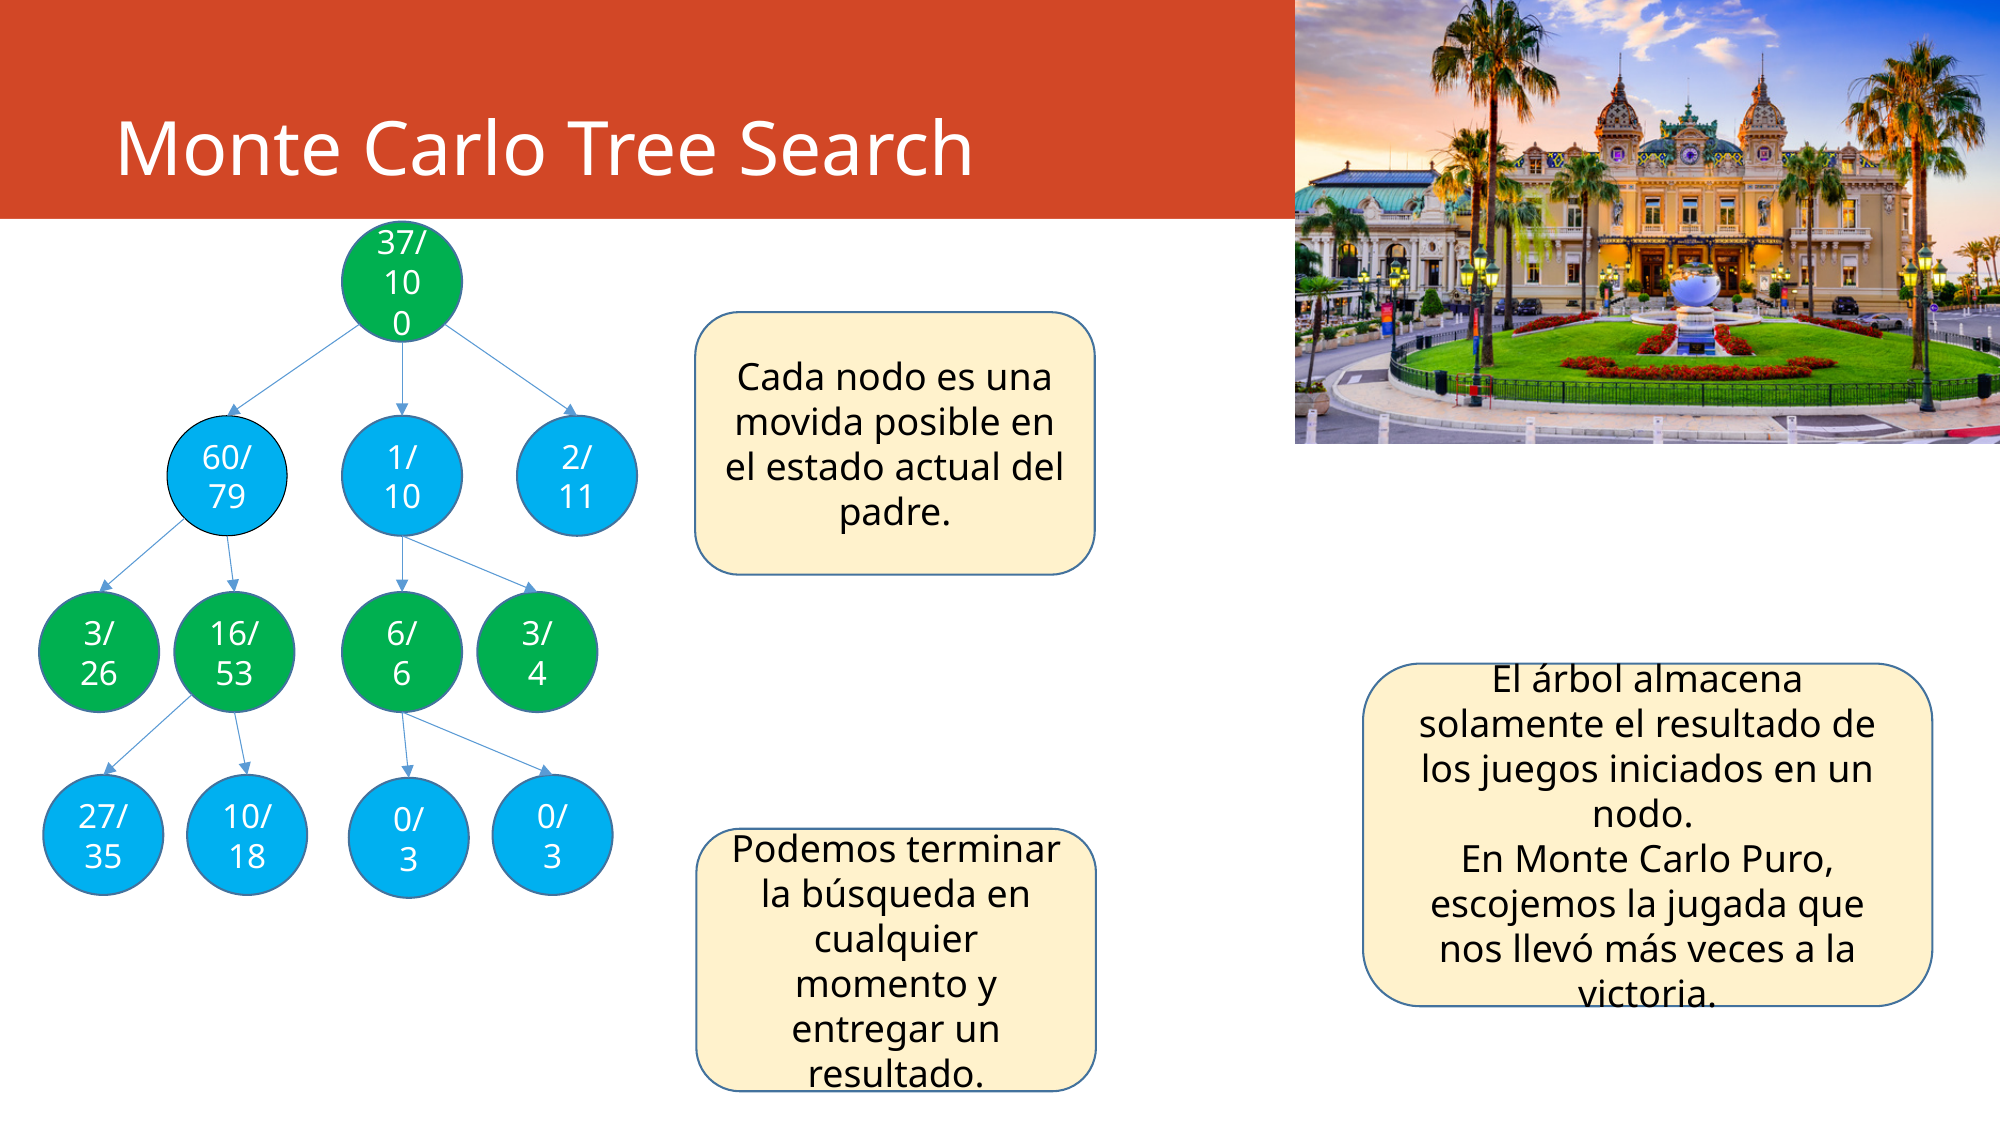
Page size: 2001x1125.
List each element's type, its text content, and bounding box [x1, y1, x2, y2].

text_box 37/100 [341, 220, 464, 343]
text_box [103, 694, 192, 775]
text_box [402, 535, 538, 593]
text_box 1/ 10 [341, 414, 464, 537]
text_box 27/35 [42, 773, 165, 896]
text_box 6/ 6 [341, 591, 464, 714]
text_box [227, 324, 360, 416]
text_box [99, 518, 185, 593]
text_box 3/ 26 [38, 590, 161, 714]
picture [1295, 0, 2000, 444]
text_box 0/ 3 [347, 776, 470, 899]
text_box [234, 712, 248, 775]
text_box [402, 712, 553, 775]
title Monte Carlo Tree Search [99, 0, 1295, 199]
text_box Cada nodo es una movida posible en el estado actual del padre. [694, 311, 1096, 576]
text_box 0/ 3 [491, 773, 614, 896]
text_box Podemos terminar la búsqueda en cualquier momento y entregar un resultado. [695, 827, 1097, 1093]
text_box El árbol almacena solamente el resultado de los juegos iniciados en un nodo. En Monte Carlo Puro, escojemos la jugada que nos llevó más veces a la victoria. [1362, 662, 1934, 1008]
text_box 16/53 [173, 591, 296, 714]
text_box 60/79 [166, 414, 289, 537]
text_box 3/ 4 [476, 591, 599, 712]
text_box 2/ 11 [515, 414, 639, 537]
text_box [227, 535, 235, 593]
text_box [444, 324, 578, 416]
text_box 10/ 18 [186, 773, 309, 896]
